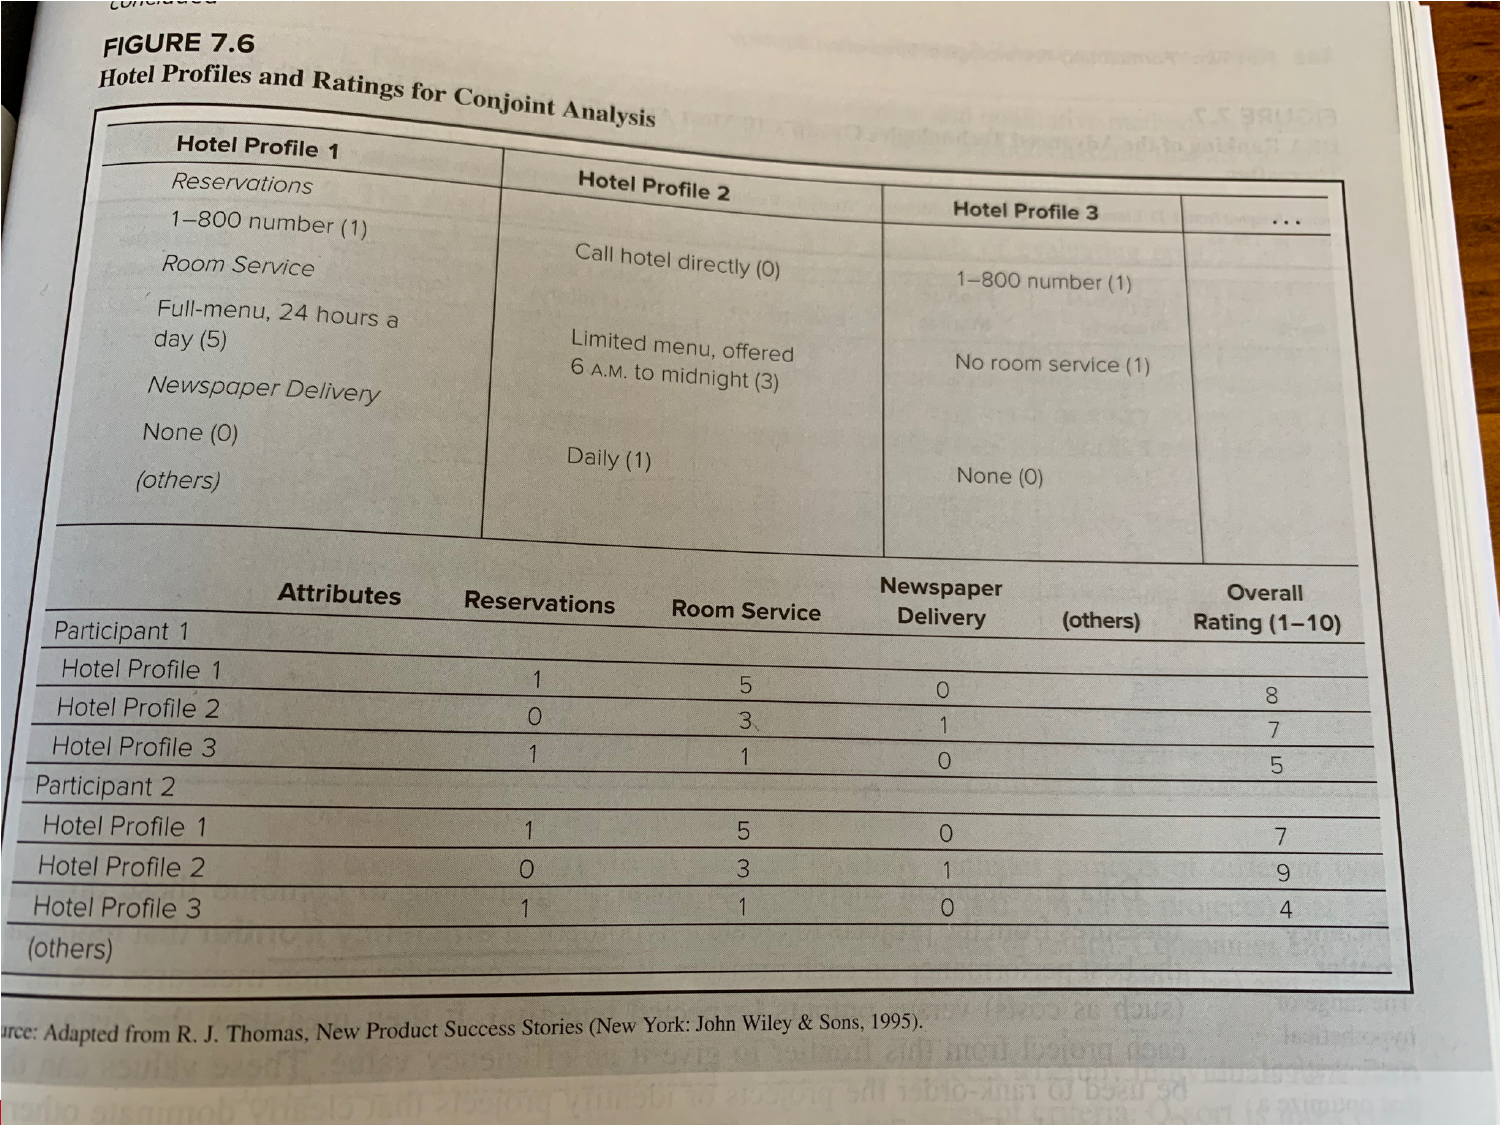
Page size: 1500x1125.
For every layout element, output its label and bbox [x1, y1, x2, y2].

list [0, 0, 1500, 1125]
